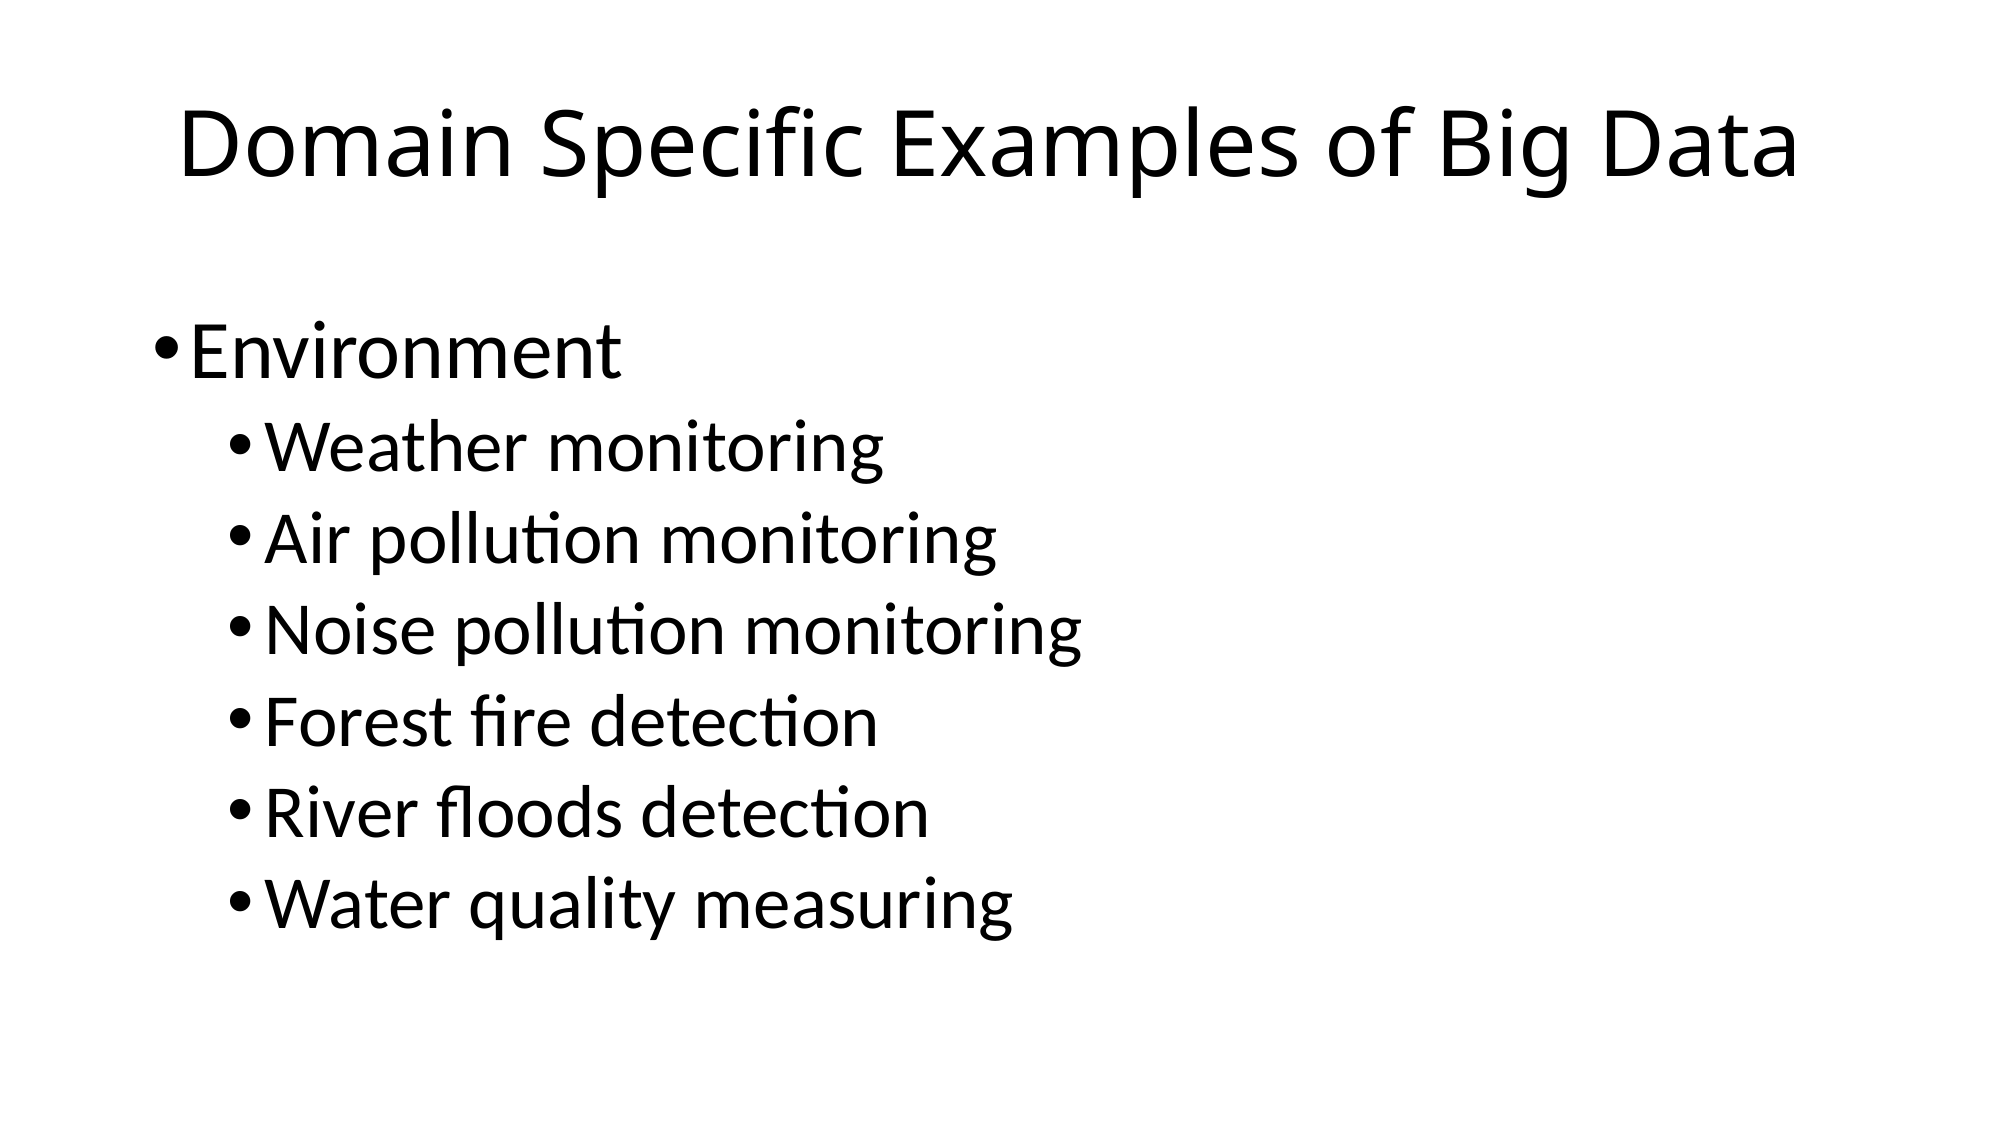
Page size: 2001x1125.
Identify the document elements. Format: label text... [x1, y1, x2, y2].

title Domain Speciﬁc Examples of Big Data [137, 59, 1863, 233]
list Environment Weather monitoring Air pollution monitoring Noise pollution monitoring Forest fire detection River floods detection Water quality measuring [137, 299, 1863, 1064]
